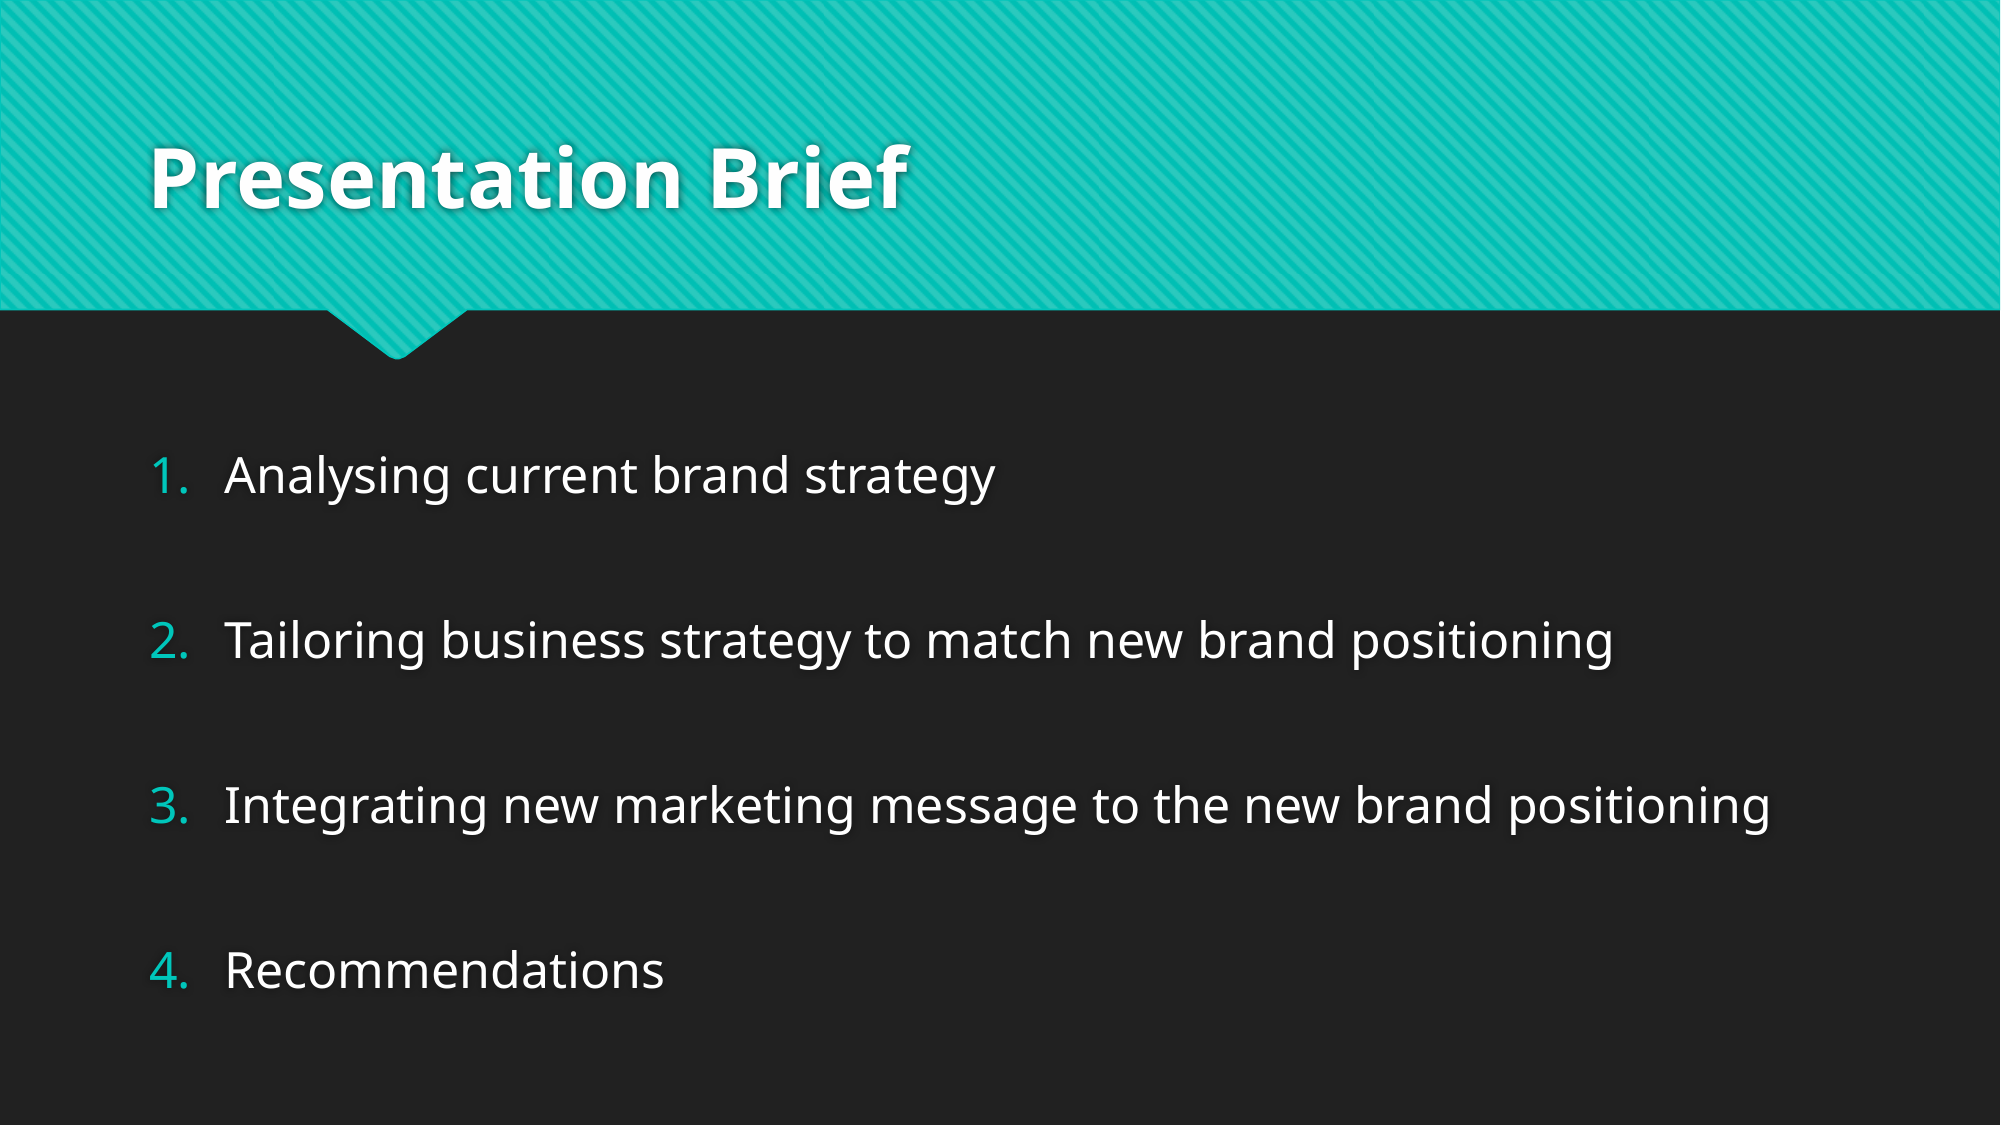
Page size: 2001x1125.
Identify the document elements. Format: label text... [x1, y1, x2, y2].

list Analysing current brand strategy Tailoring business strategy to match new brand positioning Integrating new marketing message to the new brand positioning Recommendations [134, 390, 1866, 1052]
title Presentation Brief [132, 73, 1868, 233]
